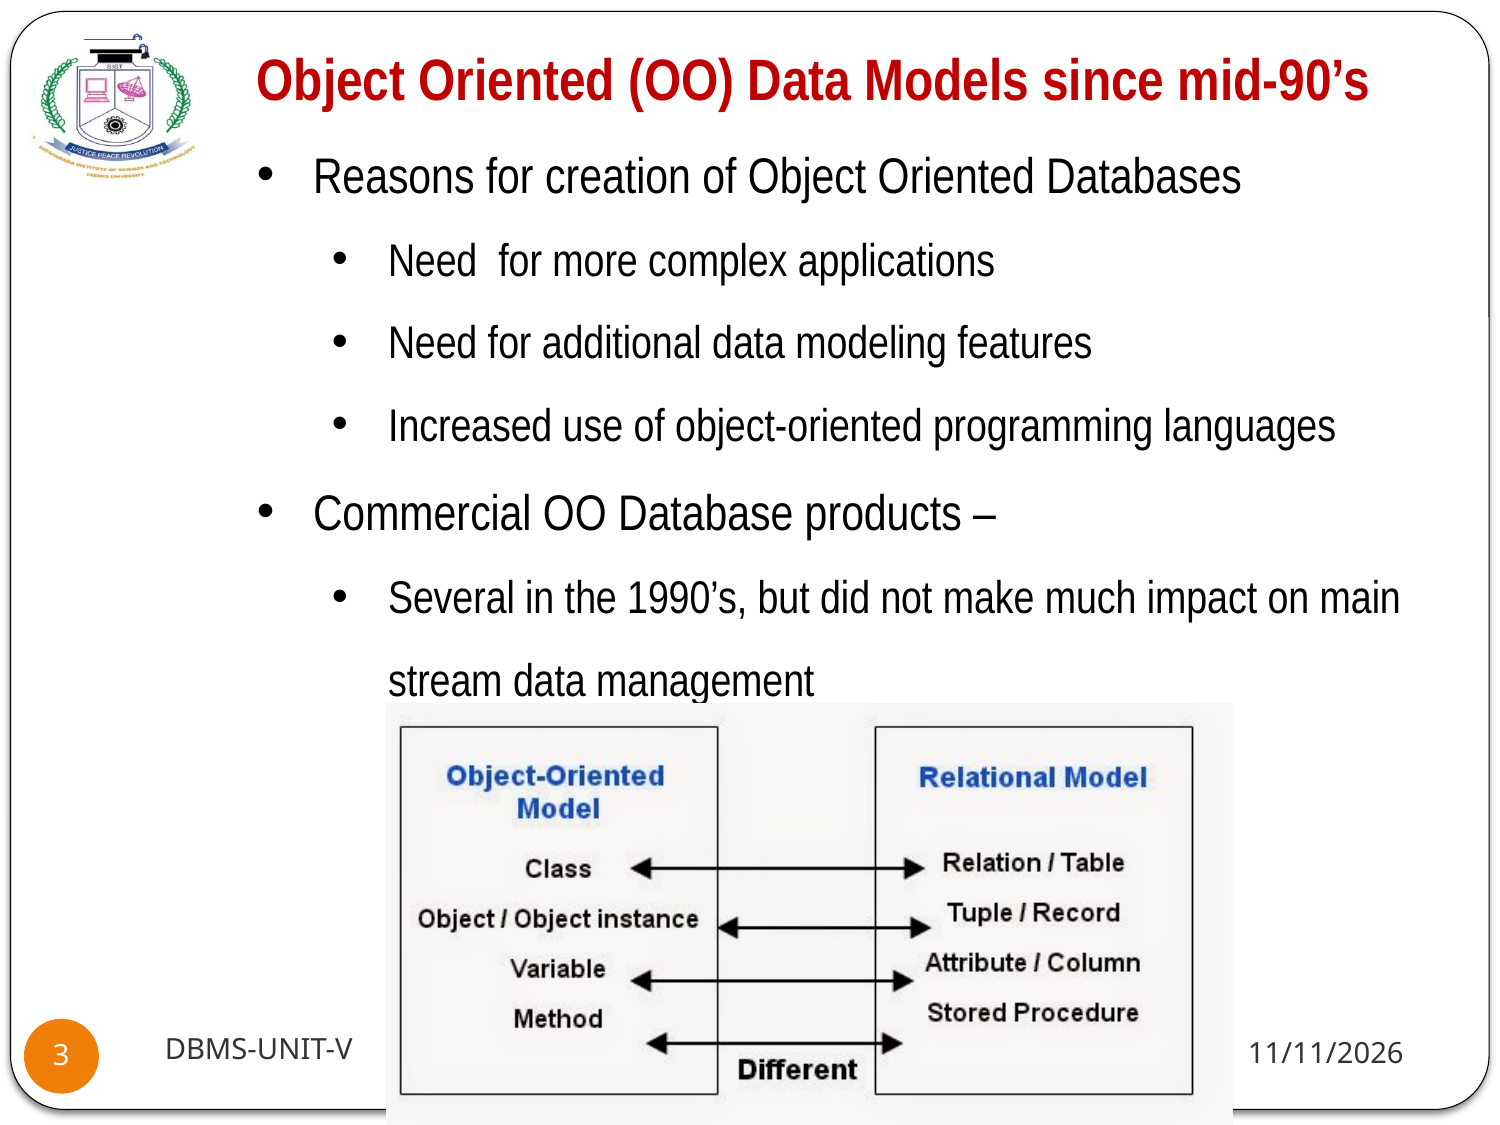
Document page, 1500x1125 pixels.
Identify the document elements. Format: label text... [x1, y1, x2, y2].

slide_number 3 [23, 1018, 99, 1094]
picture [386, 702, 1234, 1125]
text_box Object Oriented (OO) Data Models since mid-90’s Reasons for creation of Object Oriented Databases Need for more complex applications Need for additional data modeling features Increased use of object-oriented programming languages Commercial OO Database products – Several in the 1990’s, but did not make much impact on main stream data management [242, 42, 1434, 713]
footer DBMS-UNIT-V [150, 1012, 380, 1088]
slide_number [1238, 1015, 1419, 1094]
picture [29, 30, 200, 182]
